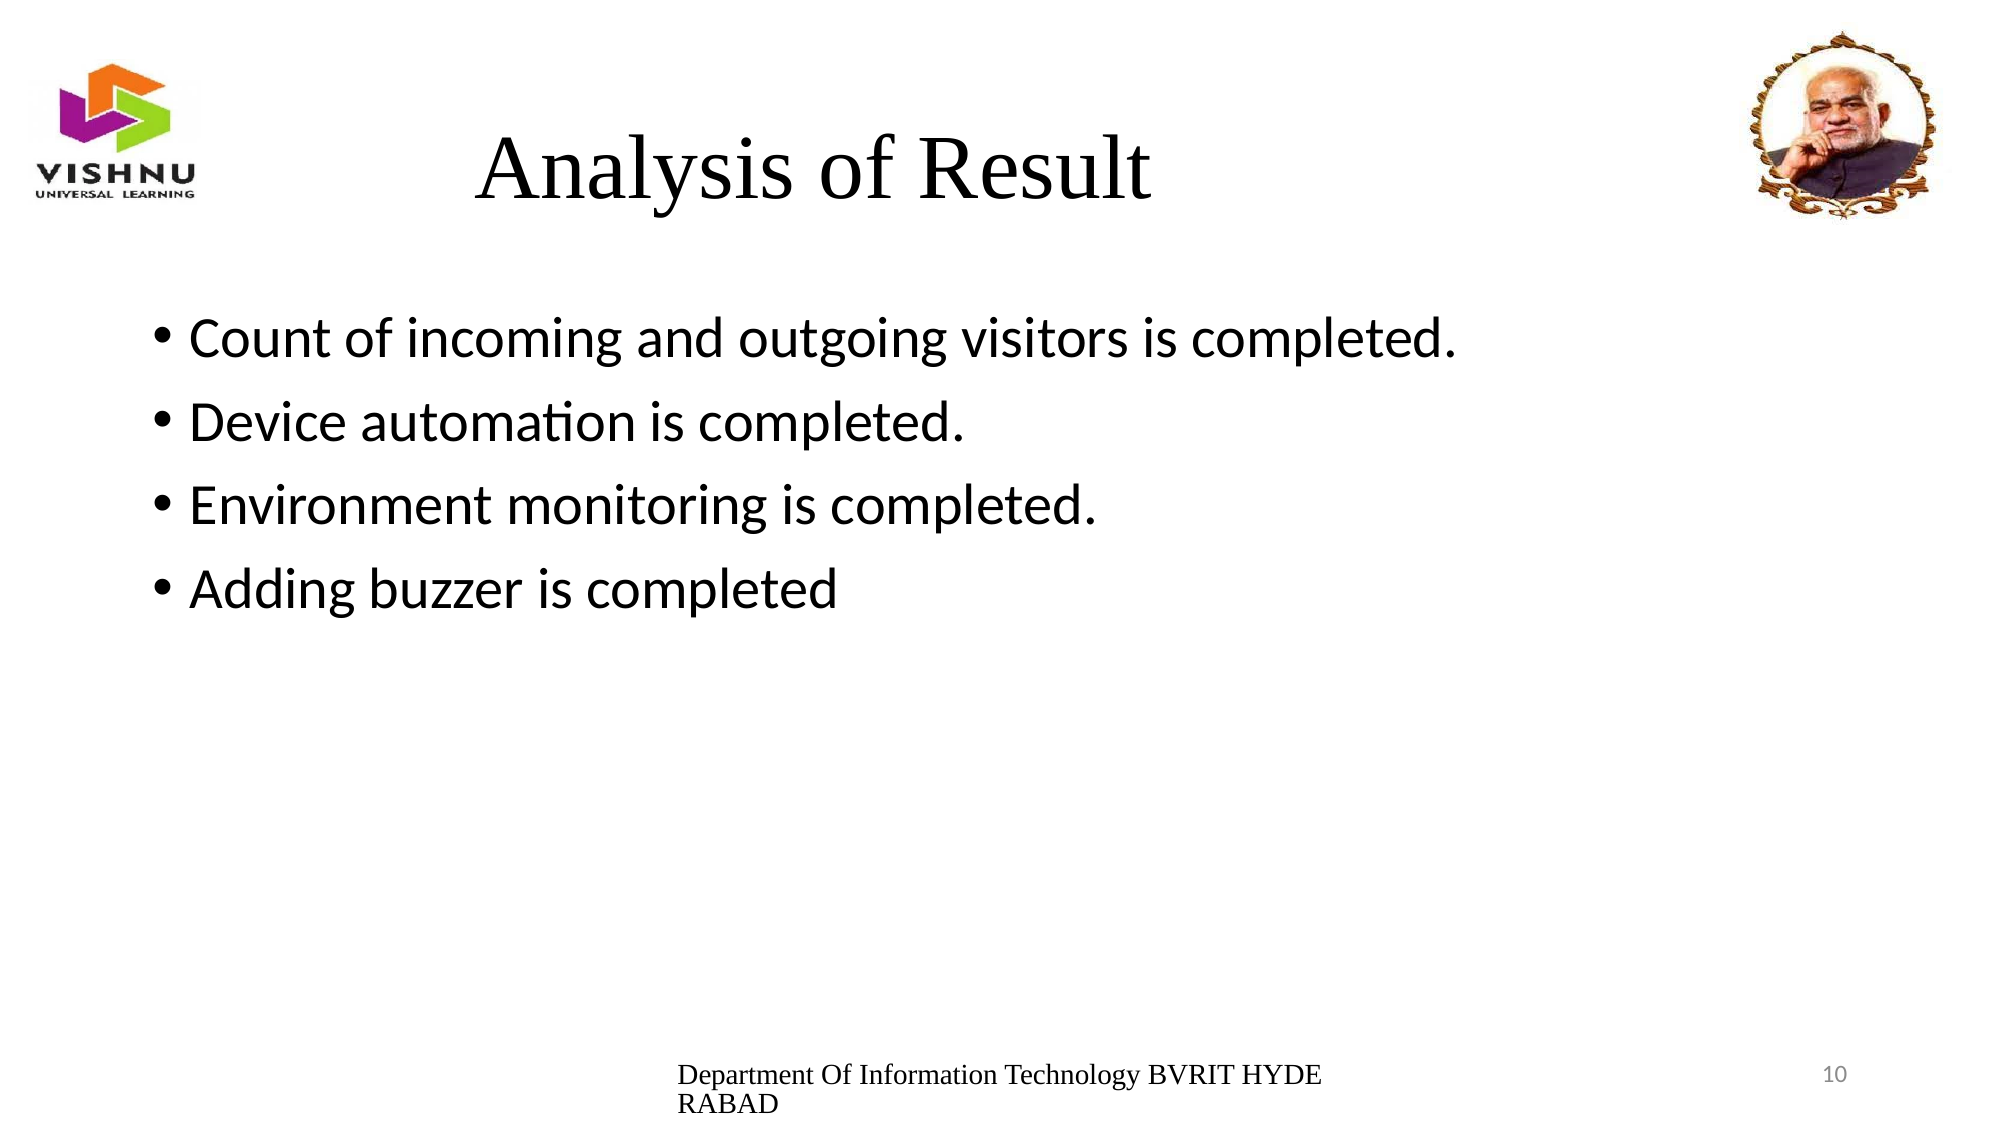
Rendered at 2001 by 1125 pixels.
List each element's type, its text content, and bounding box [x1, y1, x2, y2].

footer Department Of Information Technology BVRIT HYDERABAD [662, 1042, 1338, 1103]
picture [1739, 22, 1952, 228]
slide_number 10 [1412, 1042, 1863, 1103]
picture [28, 59, 201, 205]
list Count of incoming and outgoing visitors is completed. Device automation is completed. Environment monitoring is completed. Adding buzzer is completed Publication work is in progress abstract introduction literature survey and components is done. [137, 299, 1863, 1014]
title Analysis of Result [137, 59, 1863, 278]
